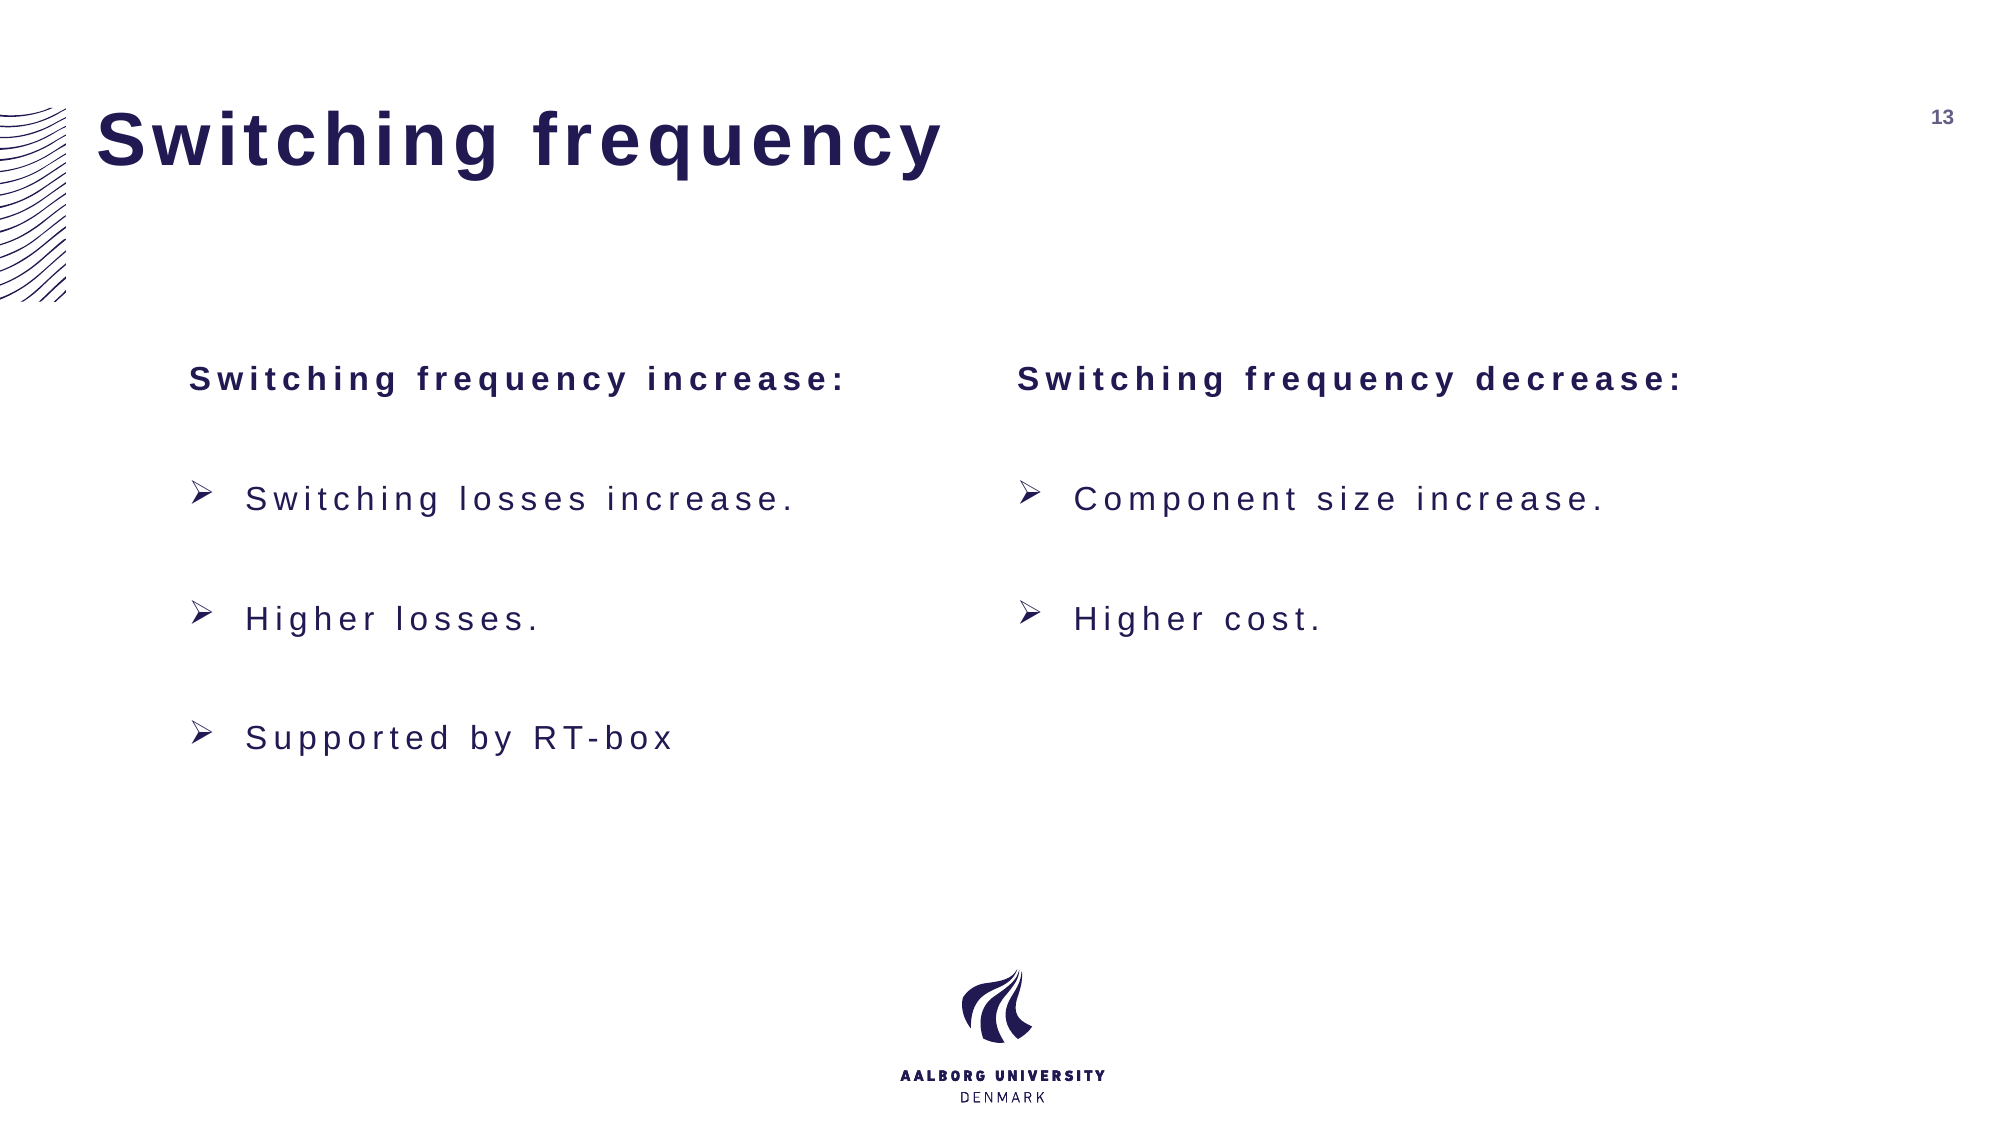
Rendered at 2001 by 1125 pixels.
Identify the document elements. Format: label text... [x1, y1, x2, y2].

text_box Switching frequency decrease: Component size increase. Higher cost. [1002, 349, 1708, 644]
slide_number 13 [1860, 97, 1954, 135]
text_box Switching frequency increase: Switching losses increase. Higher losses. Supported by RT-box [174, 349, 880, 764]
title Switching frequency [96, 58, 1105, 325]
